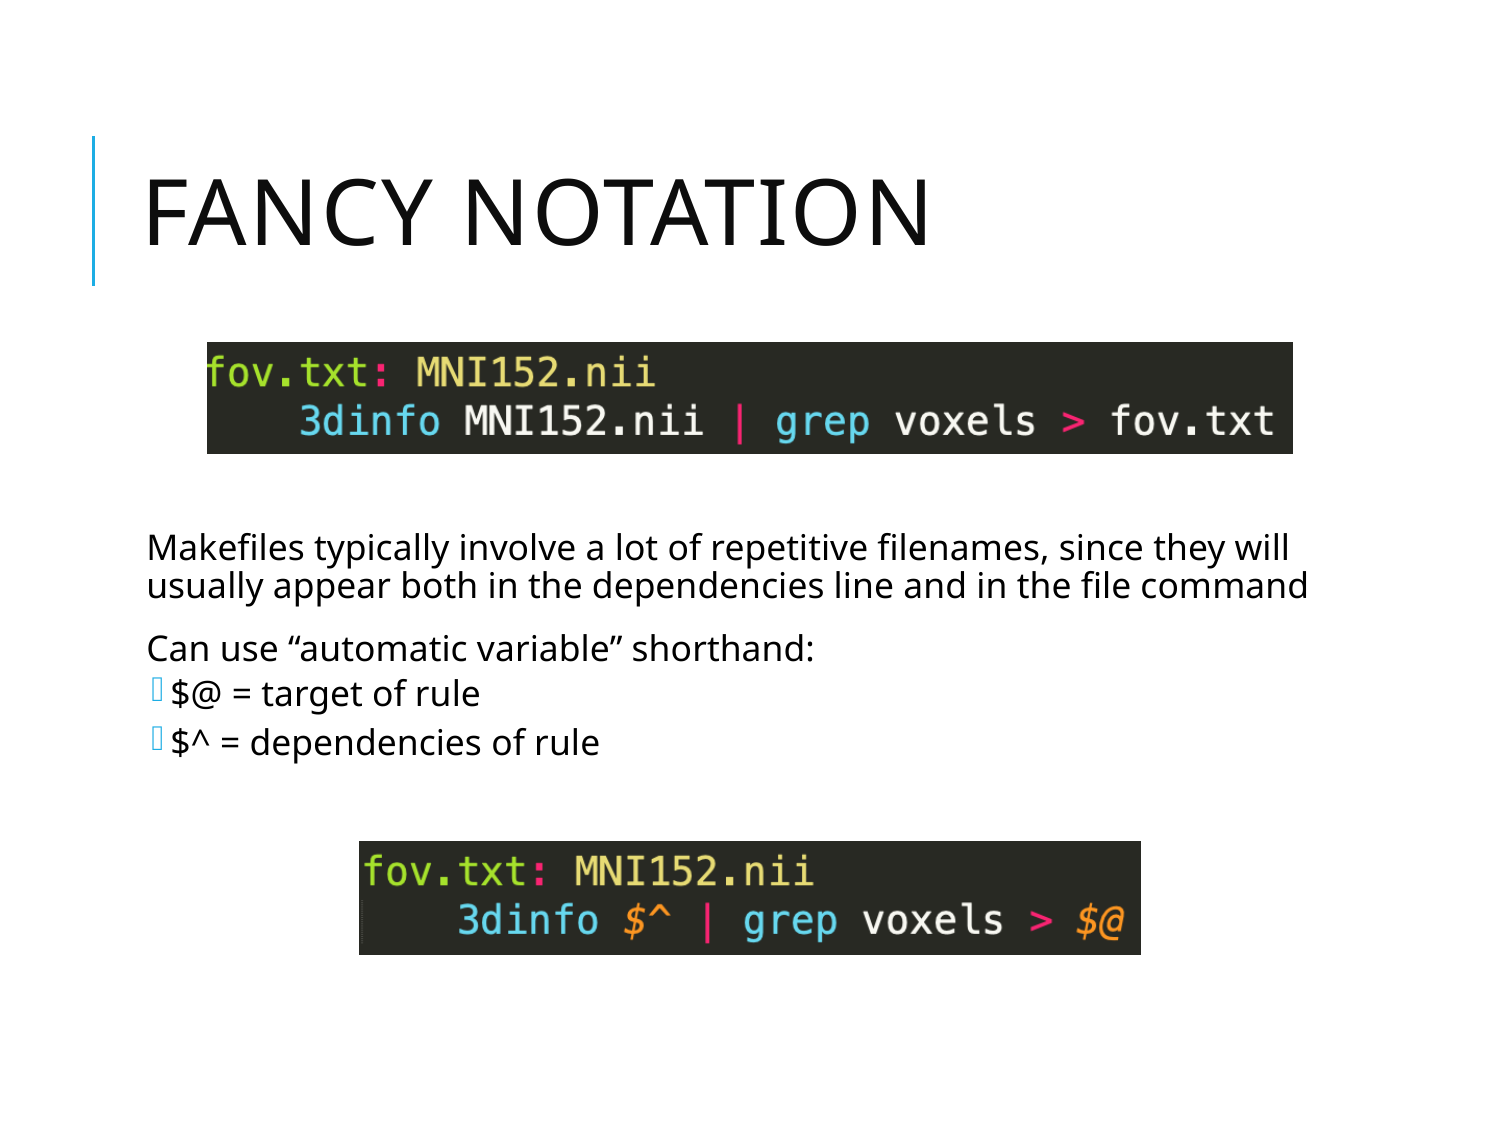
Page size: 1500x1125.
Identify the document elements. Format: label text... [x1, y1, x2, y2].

title Fancy notation [126, 96, 1322, 342]
picture [206, 342, 1293, 454]
list Makefiles typically involve a lot of repetitive filenames, since they will usually appear both in the dependencies line and in the file command Can use “automatic variable” shorthand: $@ = target of rule $^ = dependencies of rule [126, 521, 1322, 810]
picture [359, 841, 1141, 955]
